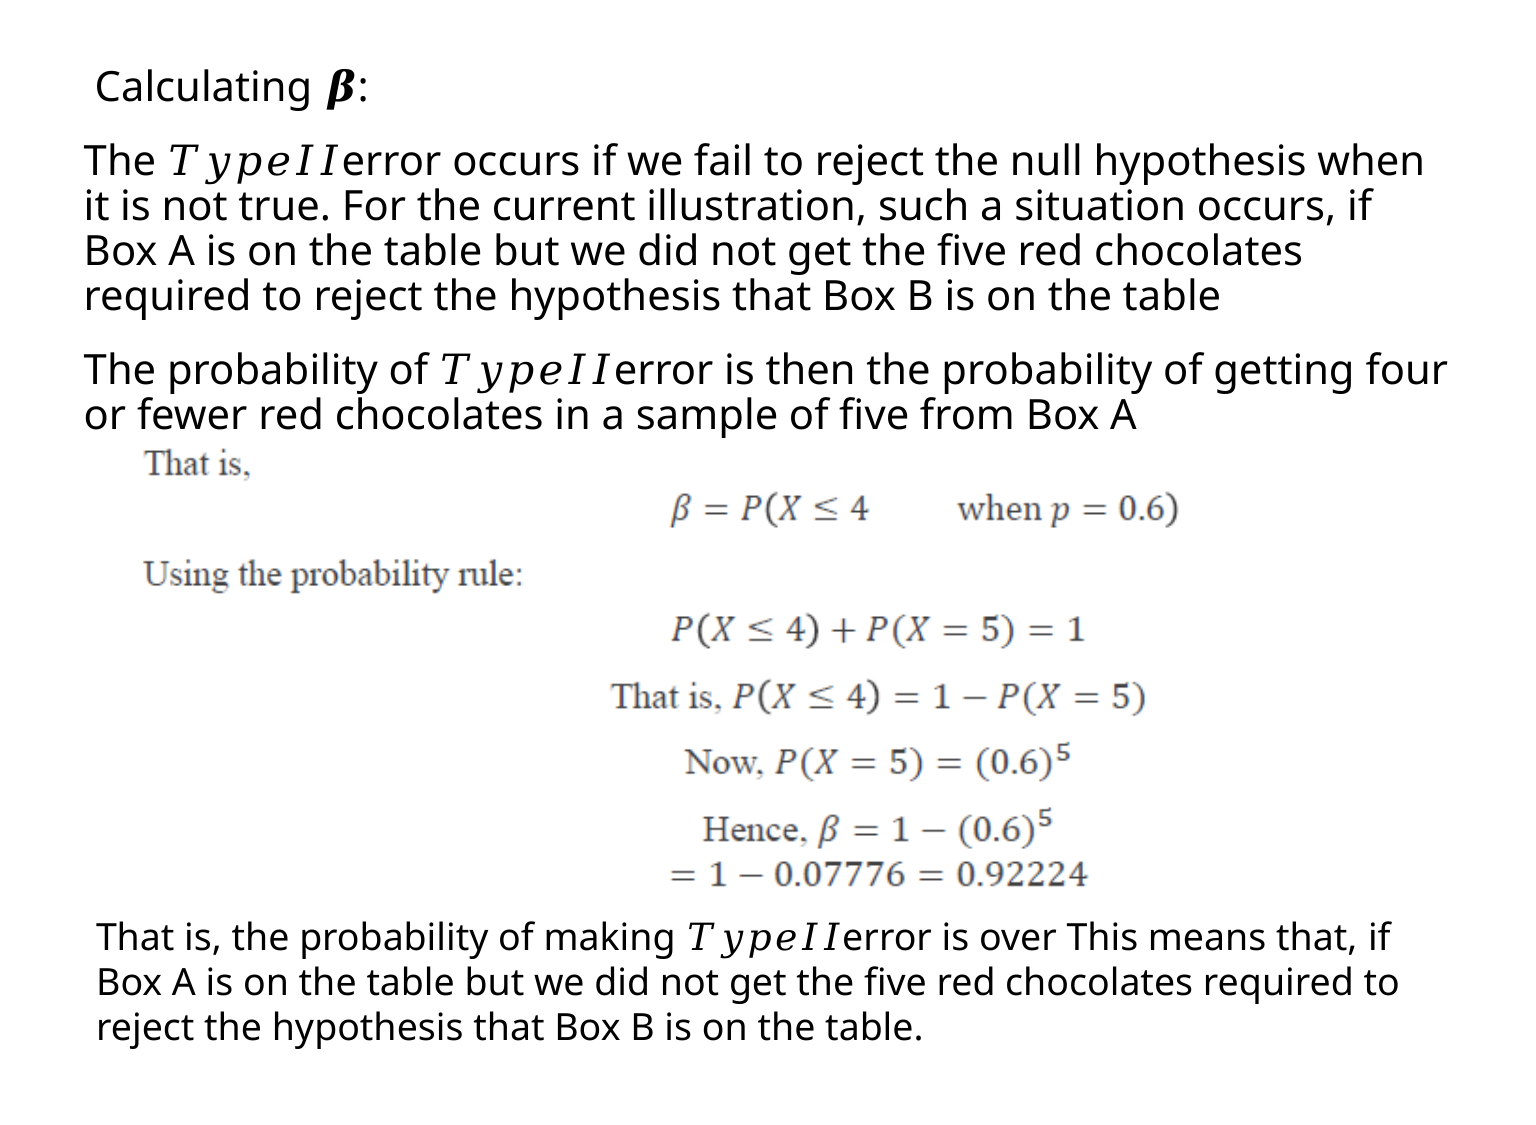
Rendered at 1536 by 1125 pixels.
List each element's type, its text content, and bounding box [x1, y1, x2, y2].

list Calculating 𝜷: The 𝑇𝑦𝑝𝑒𝐼𝐼error occurs if we fail to reject the null hypothesis when it is not true. For the current illustration, such a situation occurs, if Box A is on the table but we did not get the five red chocolates required to reject the hypothesis that Box B is on the table The probability of 𝑇𝑦𝑝𝑒𝐼𝐼error is then the probability of getting four or fewer red chocolates in a sample of five from Box A [61, 57, 1458, 718]
picture [132, 438, 1193, 601]
picture [590, 602, 1158, 907]
text_box That is, the probability of making 𝑇𝑦𝑝𝑒𝐼𝐼error is over This means that, if Box A is on the table but we did not get the five red chocolates required to reject the hypothesis that Box B is on the table. [80, 905, 1442, 1101]
